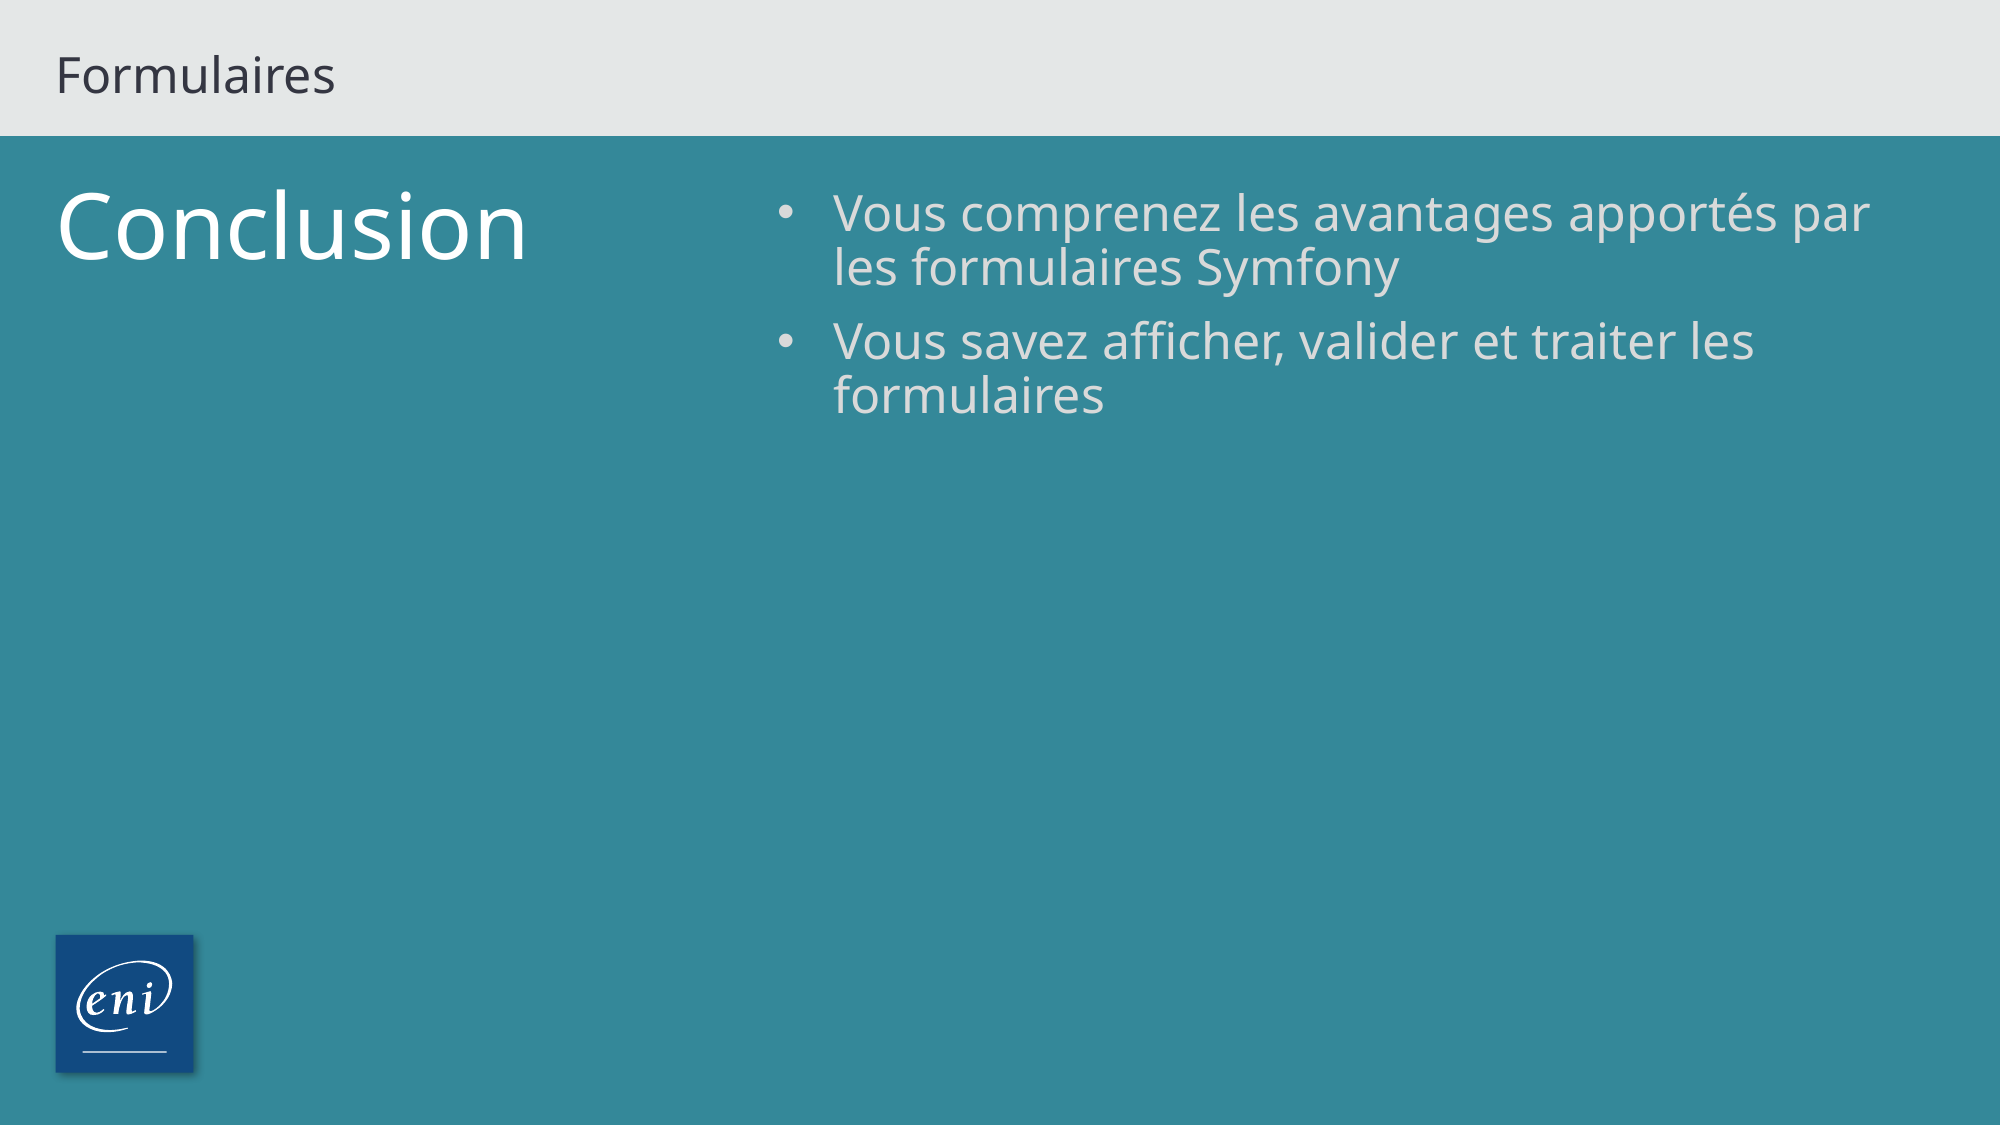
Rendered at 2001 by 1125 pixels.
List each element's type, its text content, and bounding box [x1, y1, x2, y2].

list Vous comprenez les avantages apportés par les formulaires Symfony Vous savez afficher, valider et traiter les formulaires [762, 180, 1952, 792]
list Formulaires [55, 31, 967, 105]
title Conclusion [55, 180, 659, 580]
